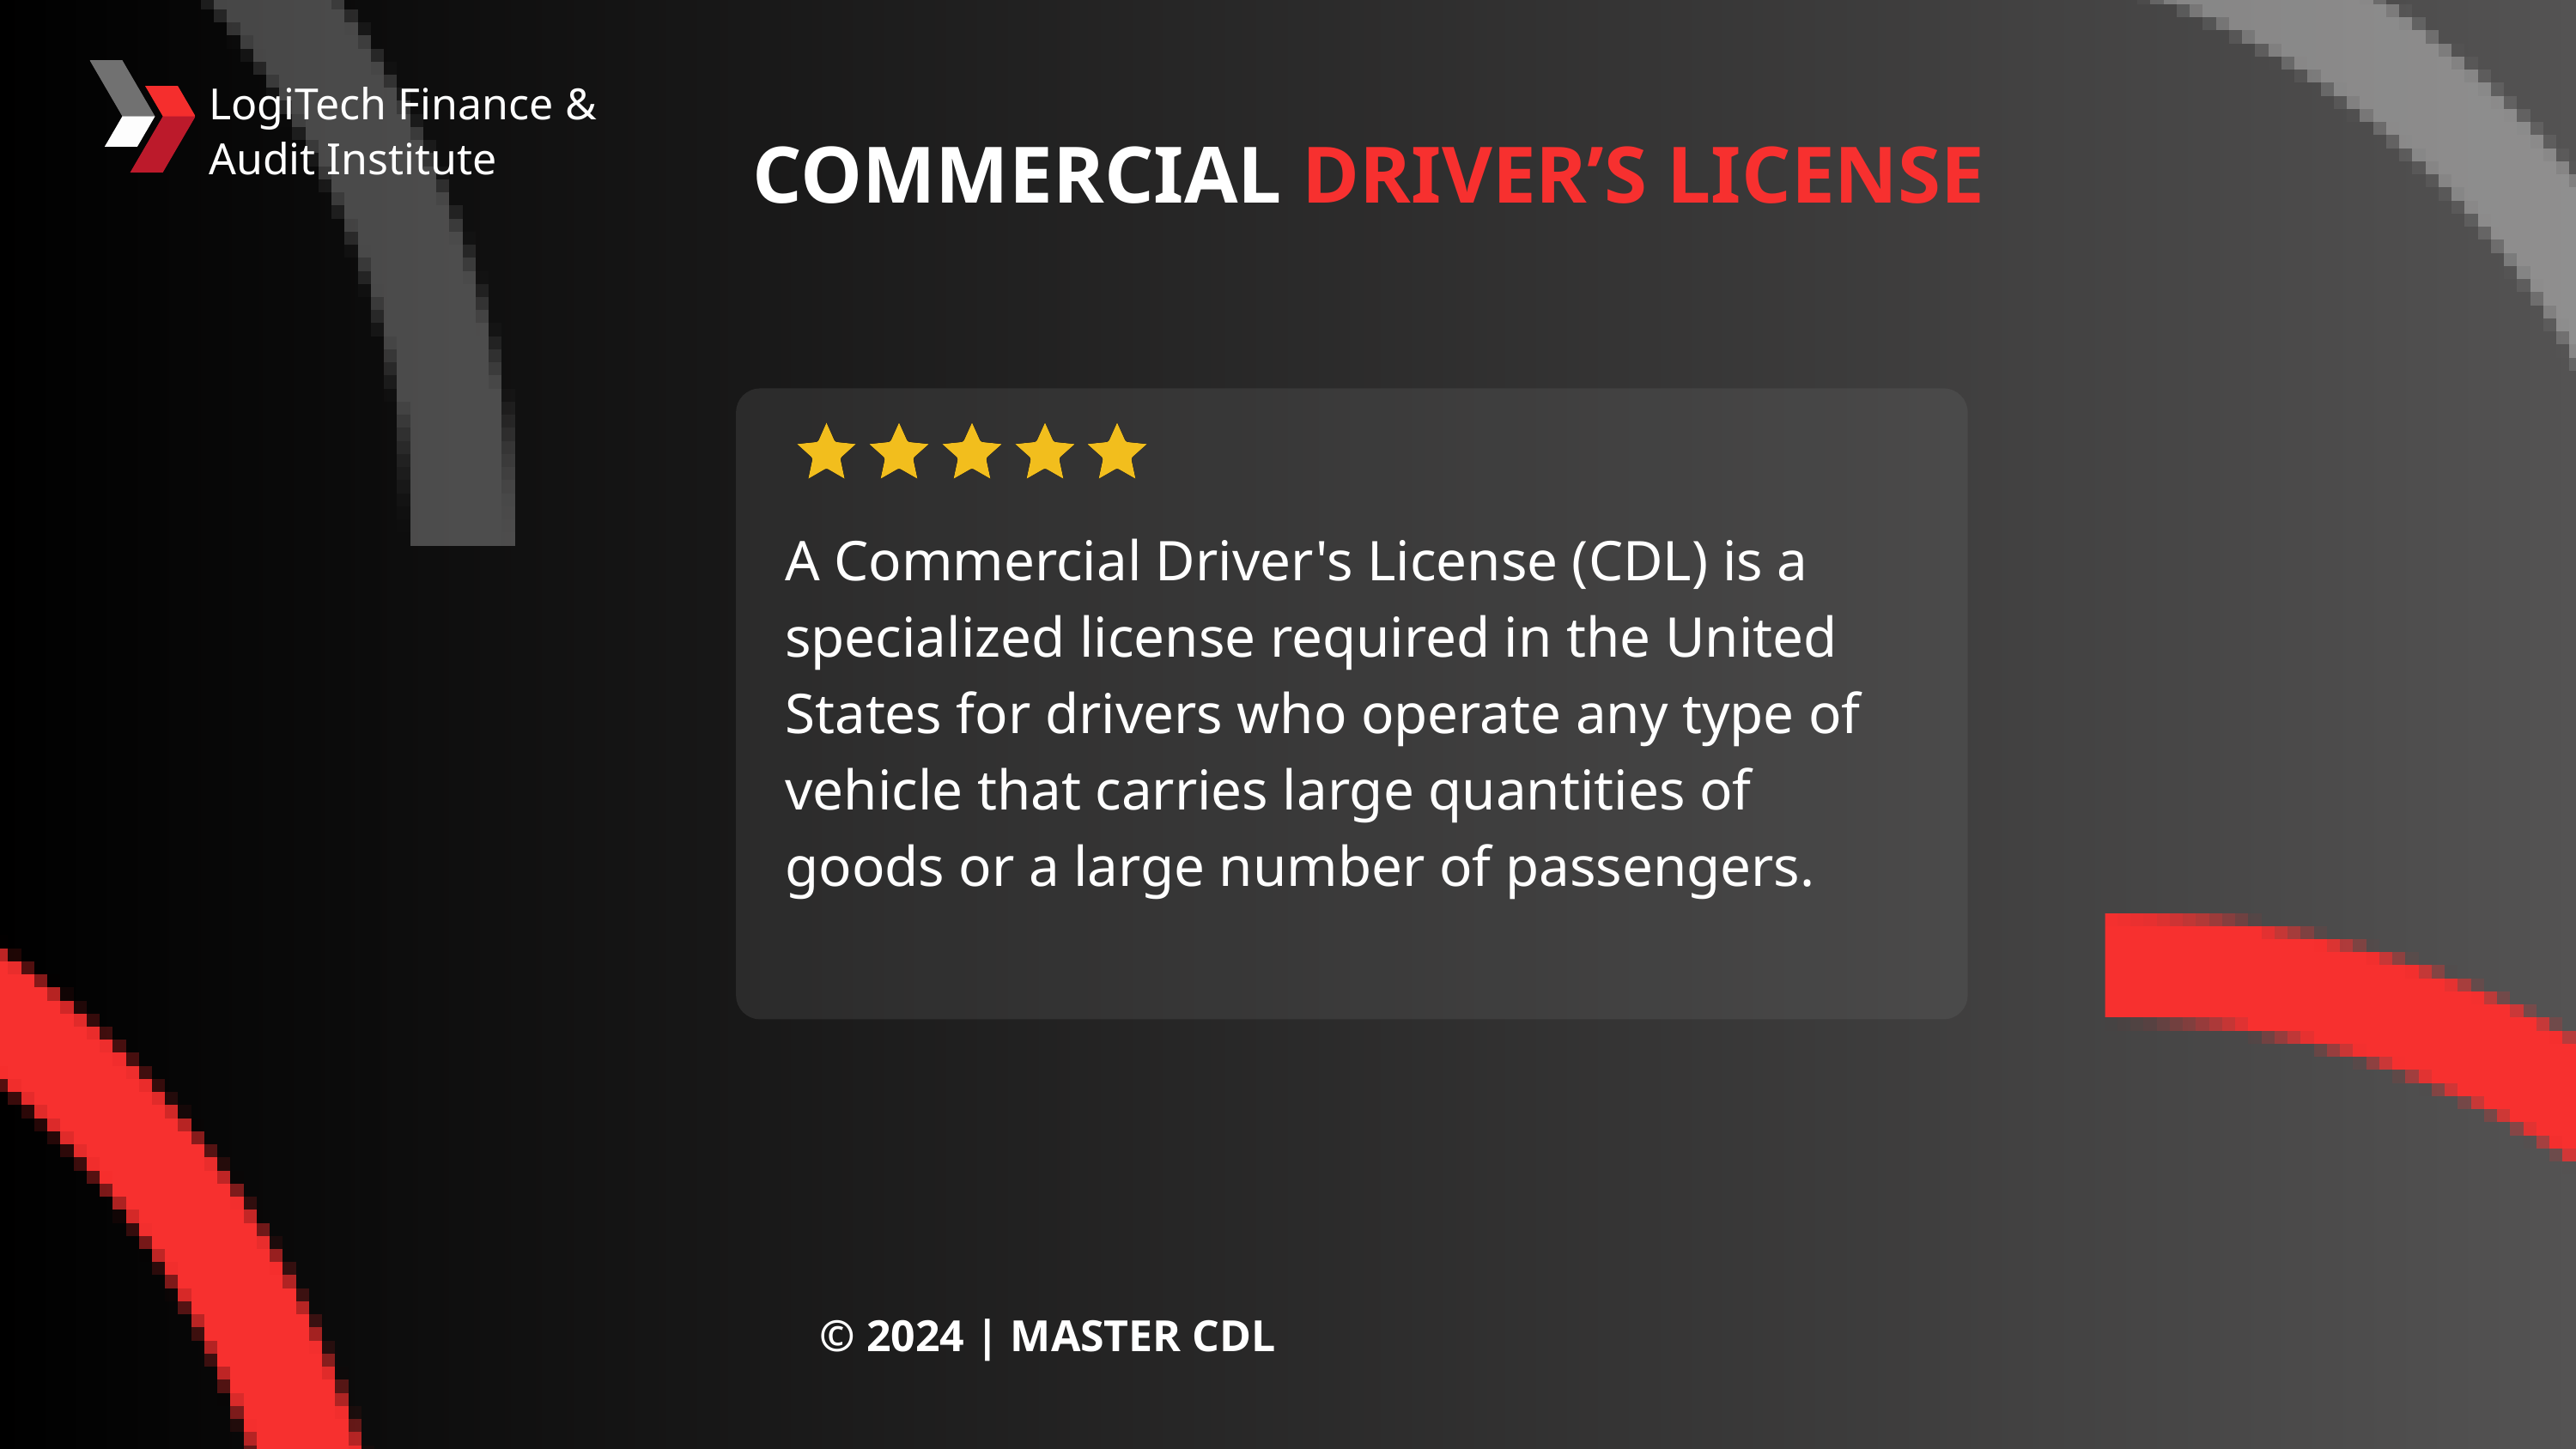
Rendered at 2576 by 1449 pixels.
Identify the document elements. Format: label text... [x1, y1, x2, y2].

text_box [1850, 0, 2576, 777]
text_box [0, 0, 516, 546]
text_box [735, 388, 1968, 1020]
text_box [2105, 913, 2576, 1449]
text_box © 2024 | MASTER CDL [819, 1303, 1884, 1361]
text_box COMMERCIAL DRIVER’S LICENSE [632, 132, 1850, 219]
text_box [89, 60, 633, 183]
text_box [0, 779, 401, 1449]
